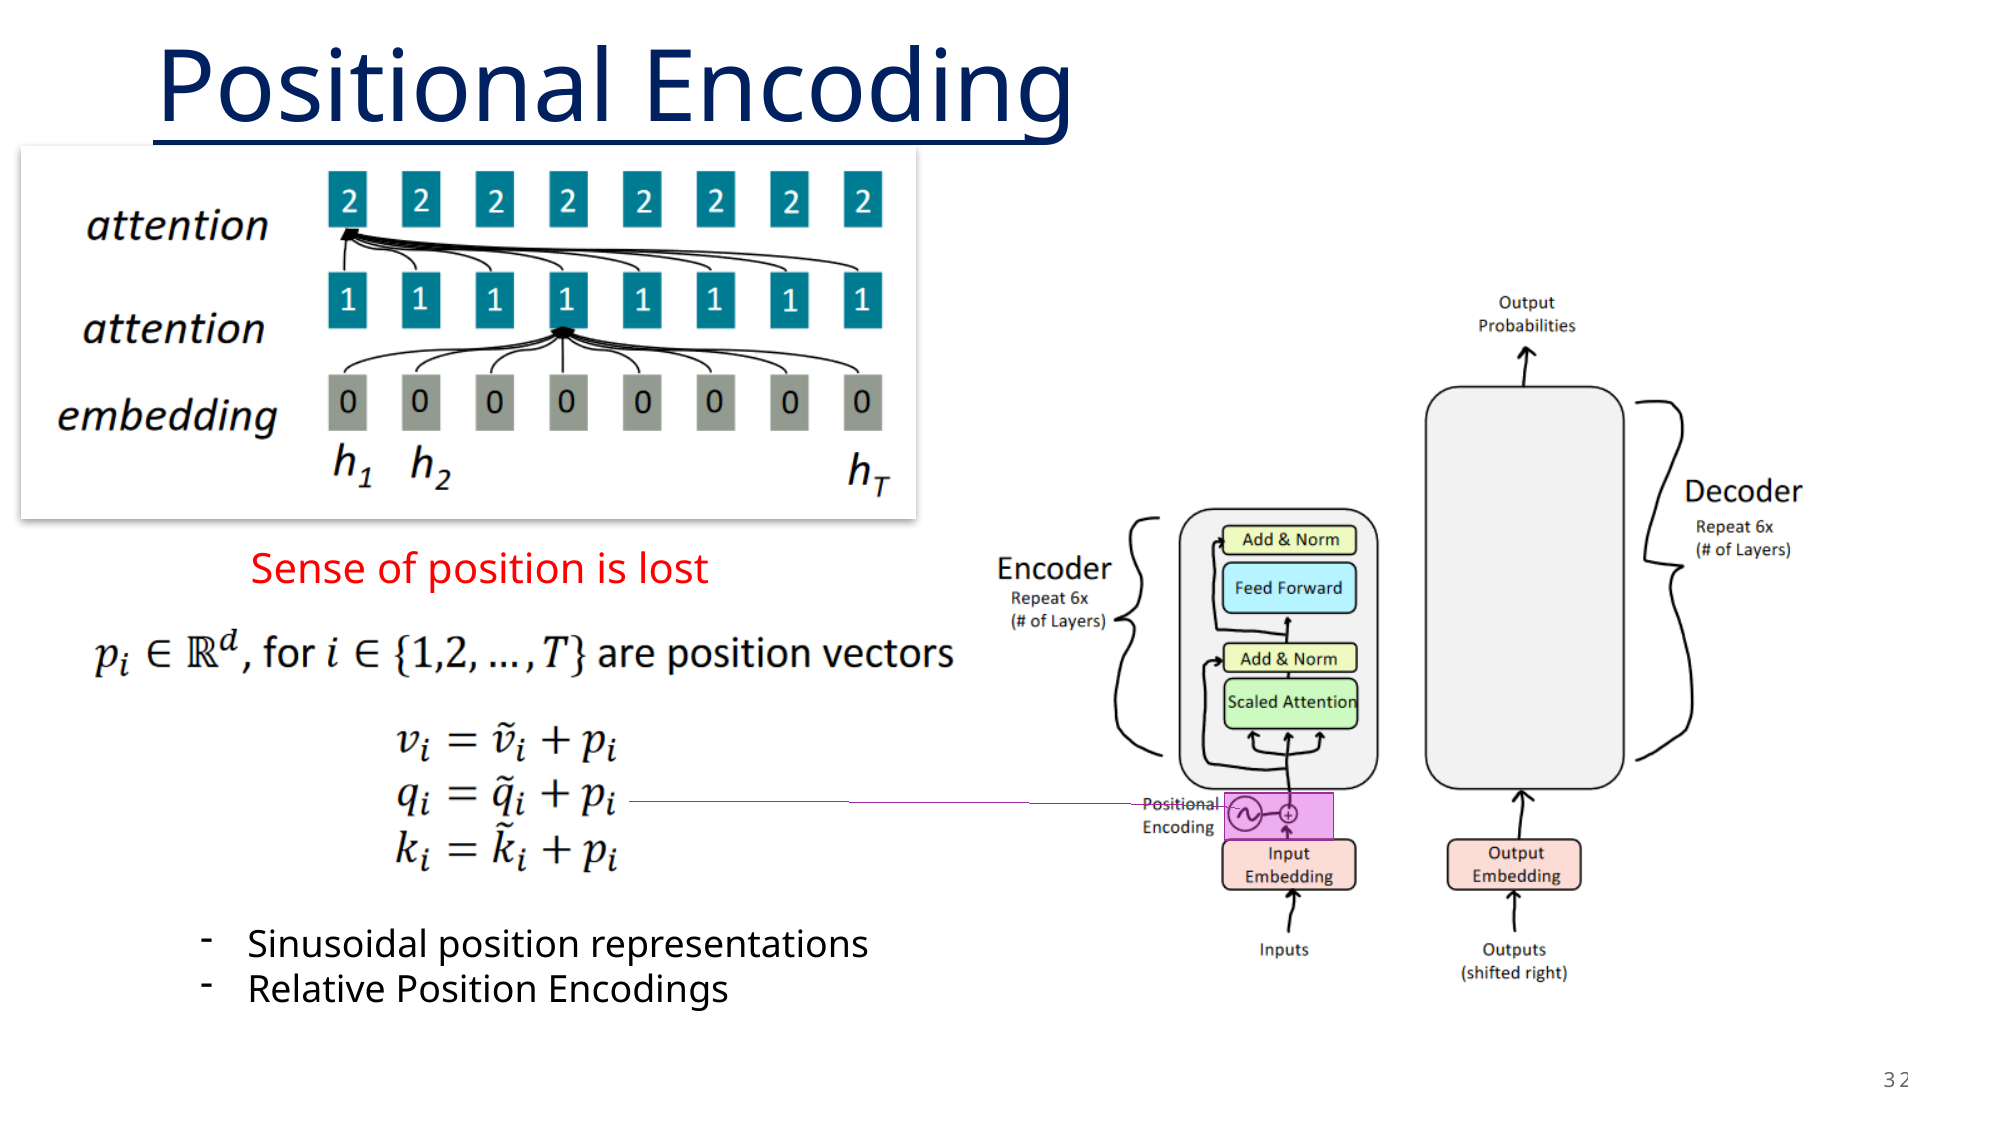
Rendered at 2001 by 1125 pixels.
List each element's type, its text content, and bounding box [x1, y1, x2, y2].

slide_number 32 [1637, 1042, 1927, 1119]
picture [388, 710, 631, 876]
text_box Sinusoidal position representations Relative Position Encodings [185, 912, 1186, 1063]
text_box [631, 800, 961, 806]
text_box Sense of position is lost [235, 534, 724, 600]
picture [93, 620, 955, 680]
picture [34, 160, 902, 505]
title Positional Encoding [140, 0, 1871, 149]
picture [961, 276, 1815, 986]
